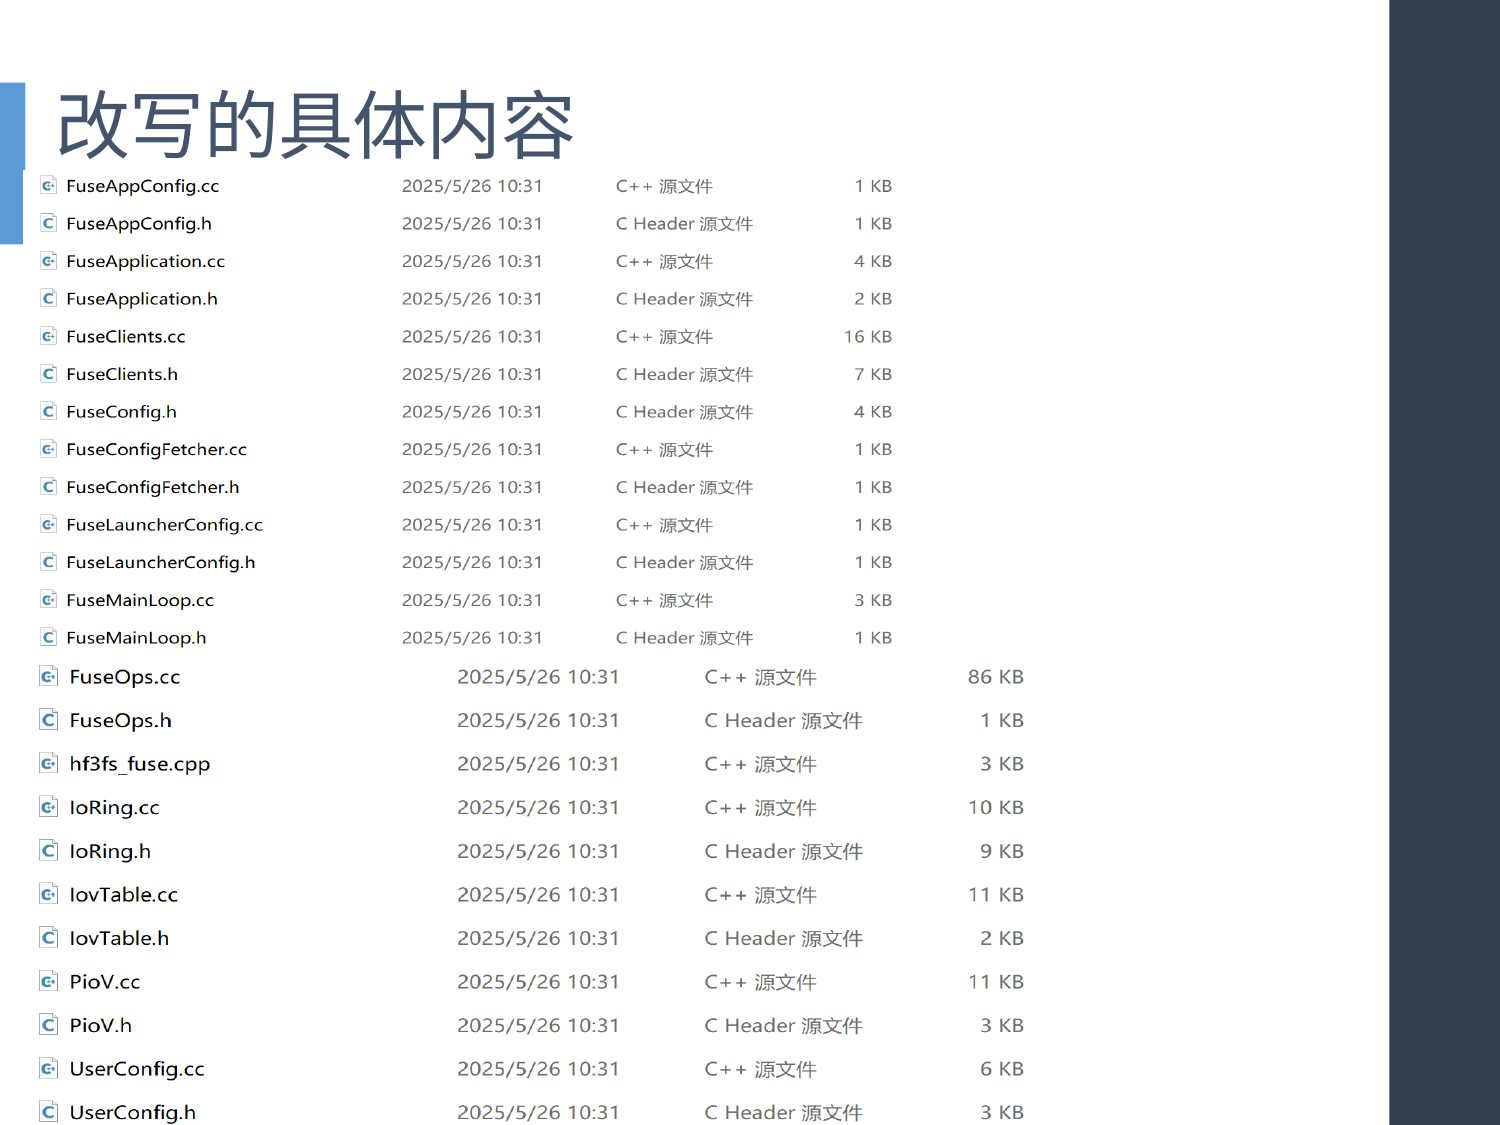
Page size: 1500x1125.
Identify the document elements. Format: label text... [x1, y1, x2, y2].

title 改写的具体内容 [41, 81, 1312, 171]
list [22, 170, 908, 651]
picture [0, 655, 1046, 1125]
